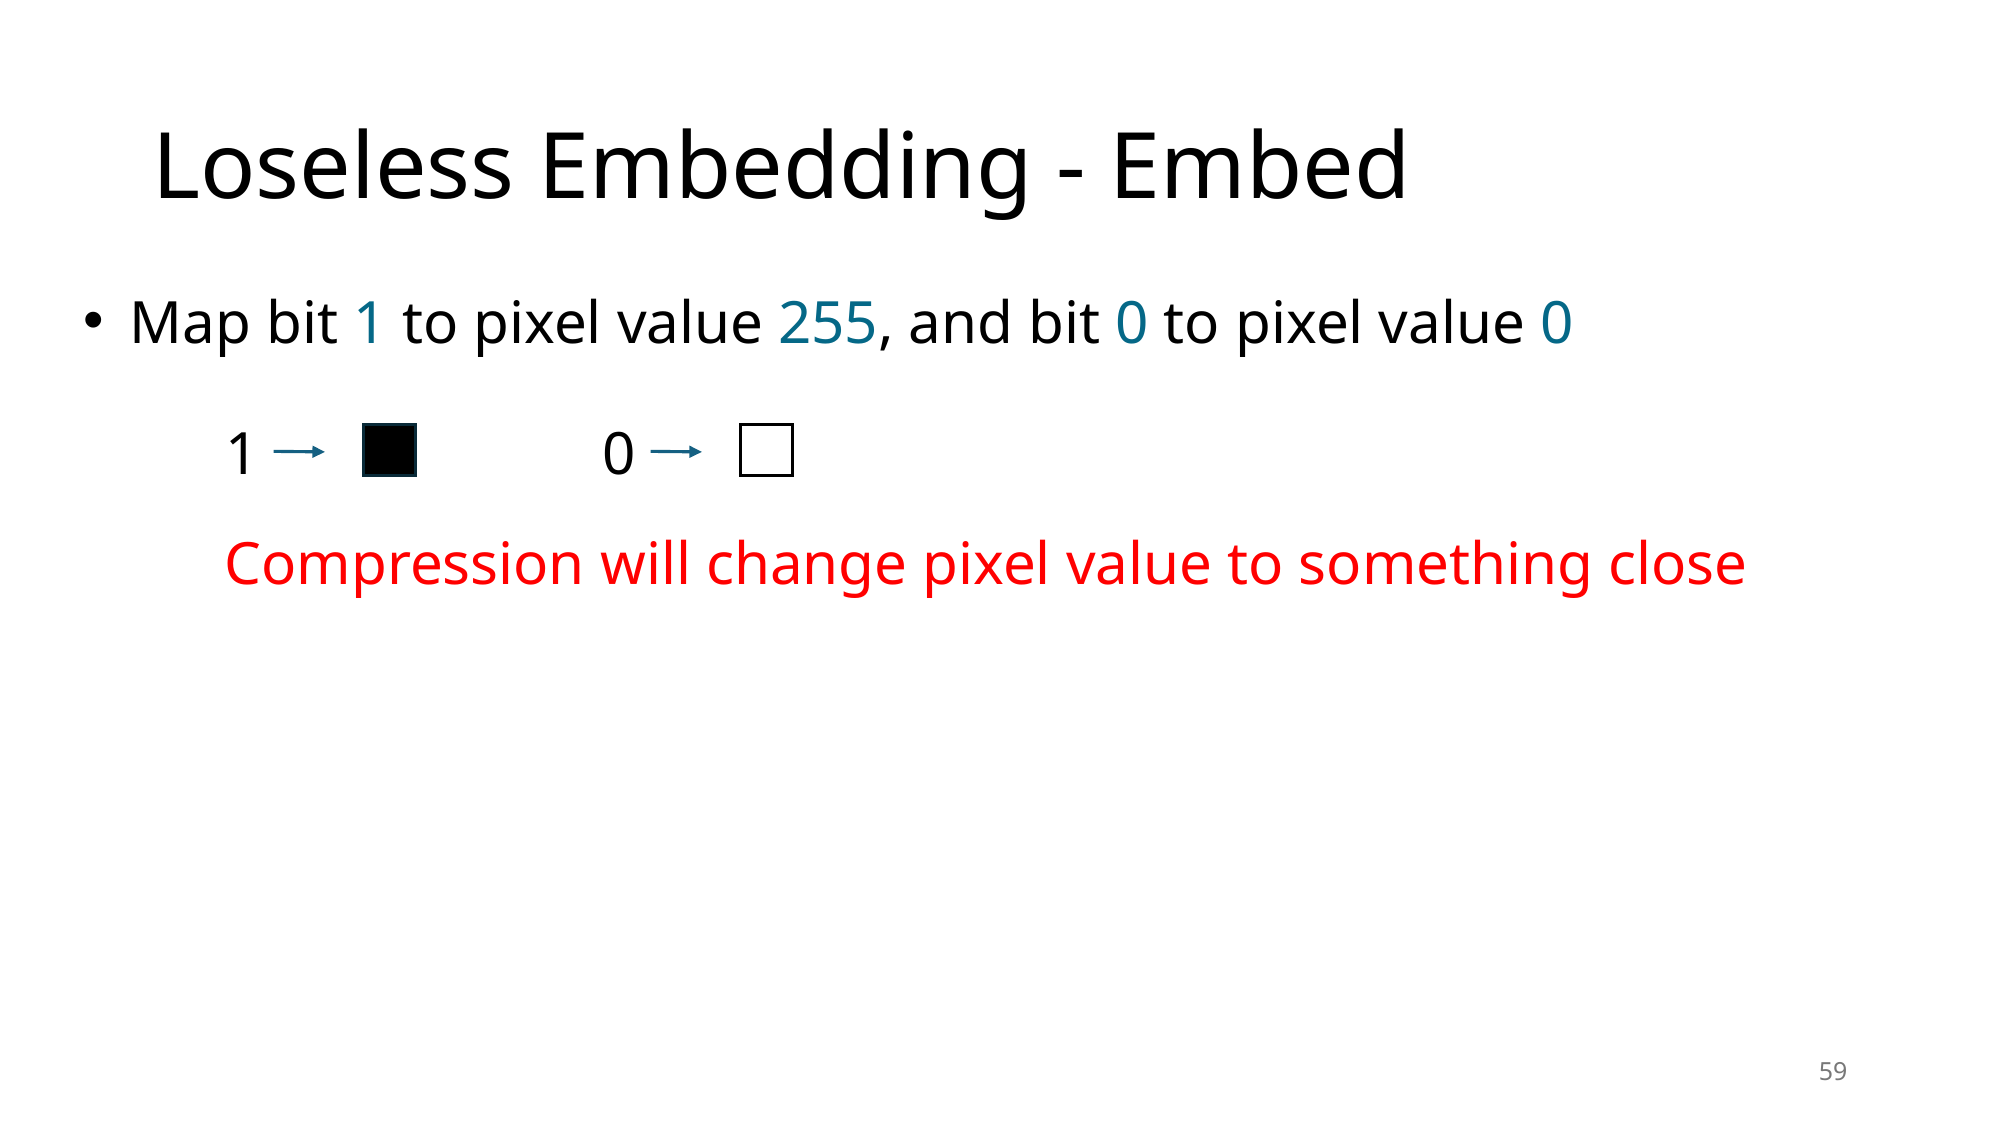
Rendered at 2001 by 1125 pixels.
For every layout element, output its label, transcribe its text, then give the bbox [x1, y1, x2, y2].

text_box [362, 423, 417, 477]
slide_number 59 [1412, 1042, 1863, 1103]
title Loseless Embedding - Embed [137, 59, 1863, 278]
text_box 0 [587, 409, 651, 494]
text_box Map bit 1 to pixel value 255, and bit 0 to pixel value 0 [68, 277, 1589, 363]
text_box 1 [211, 409, 274, 494]
text_box [739, 423, 794, 477]
text_box Compression will change pixel value to something close [209, 518, 2000, 604]
